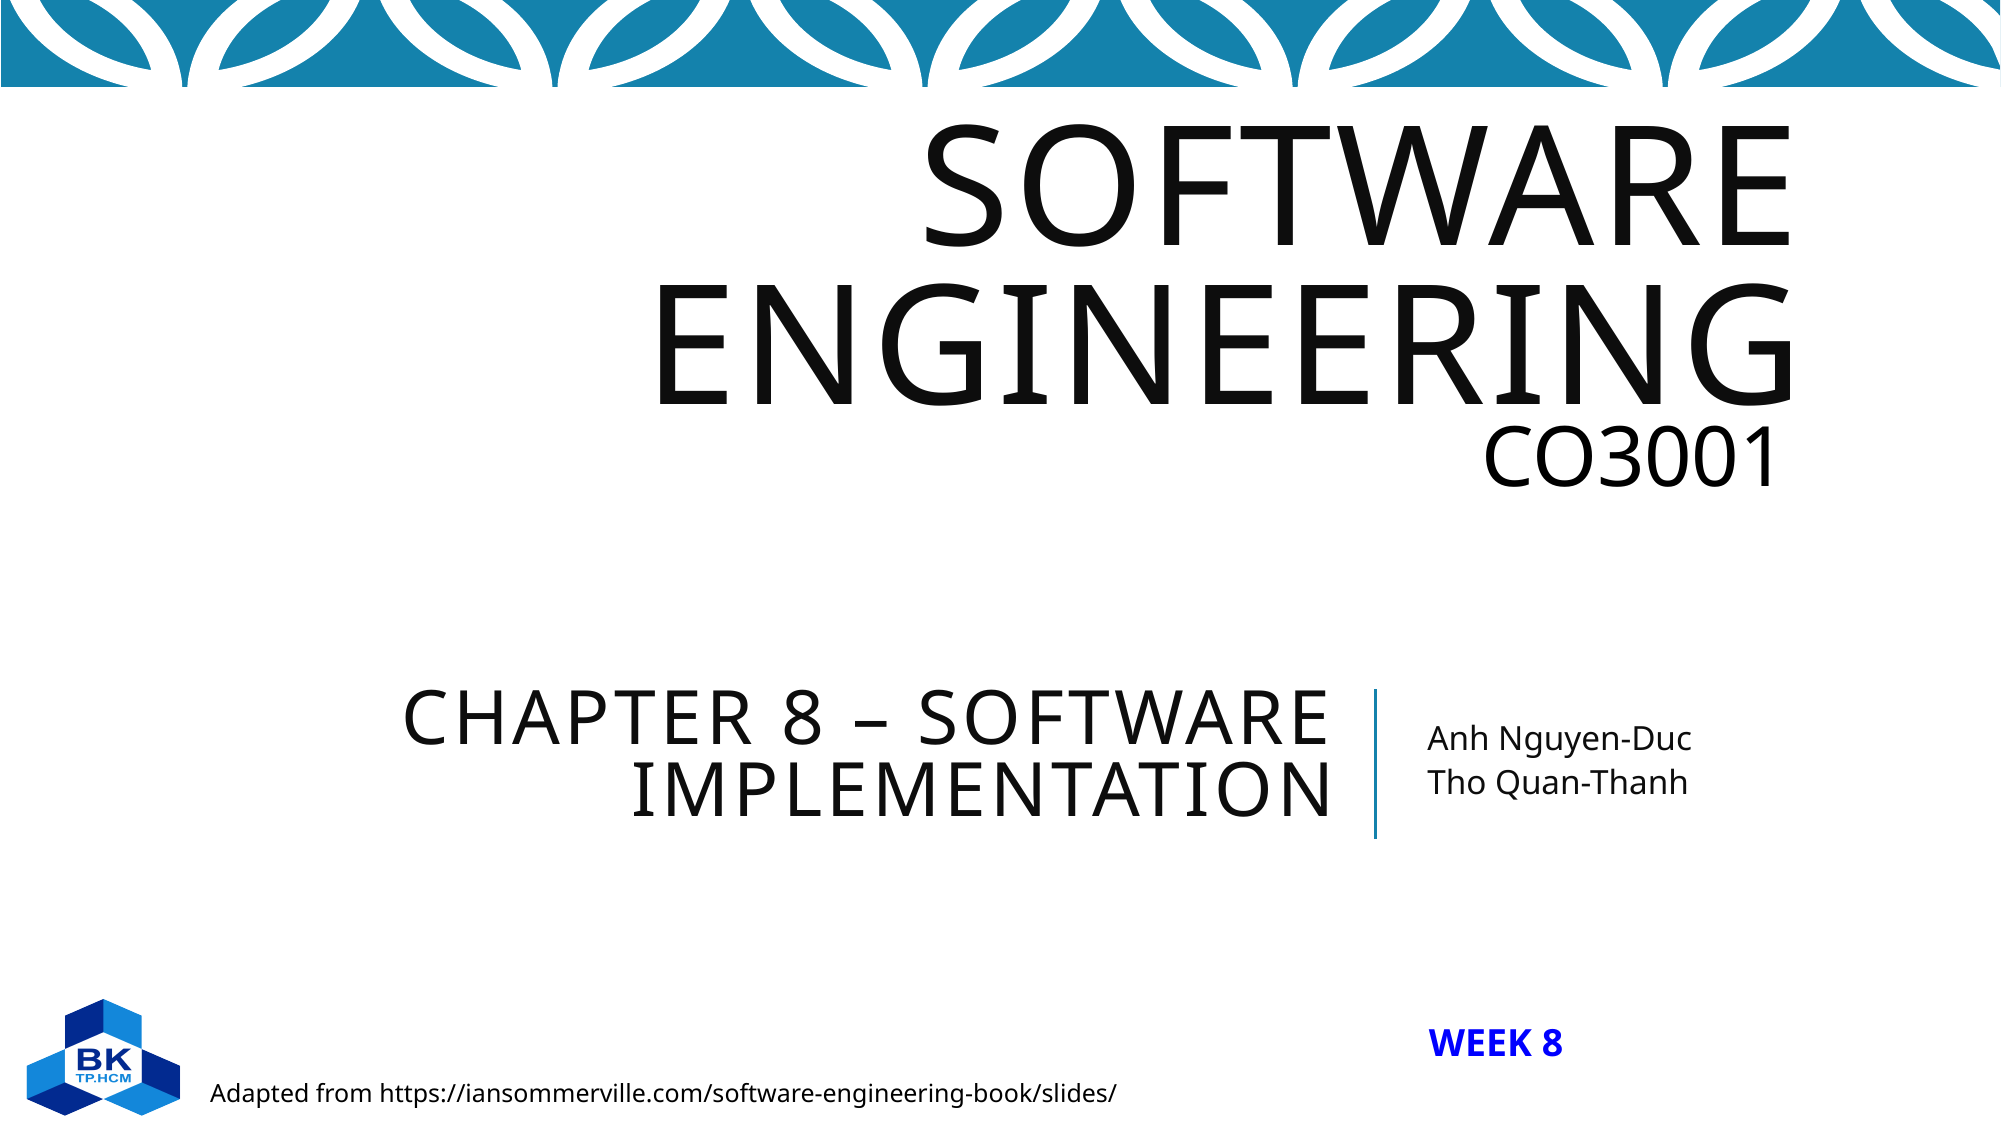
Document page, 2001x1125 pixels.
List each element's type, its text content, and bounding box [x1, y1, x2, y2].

title Chapter 8 – software Implementation [75, 639, 1350, 880]
text_box WEEK 8 [1271, 1011, 1721, 1072]
picture [0, 989, 210, 1125]
subtitle Anh Nguyen-Duc Tho Quan-Thanh [1412, 639, 1938, 880]
